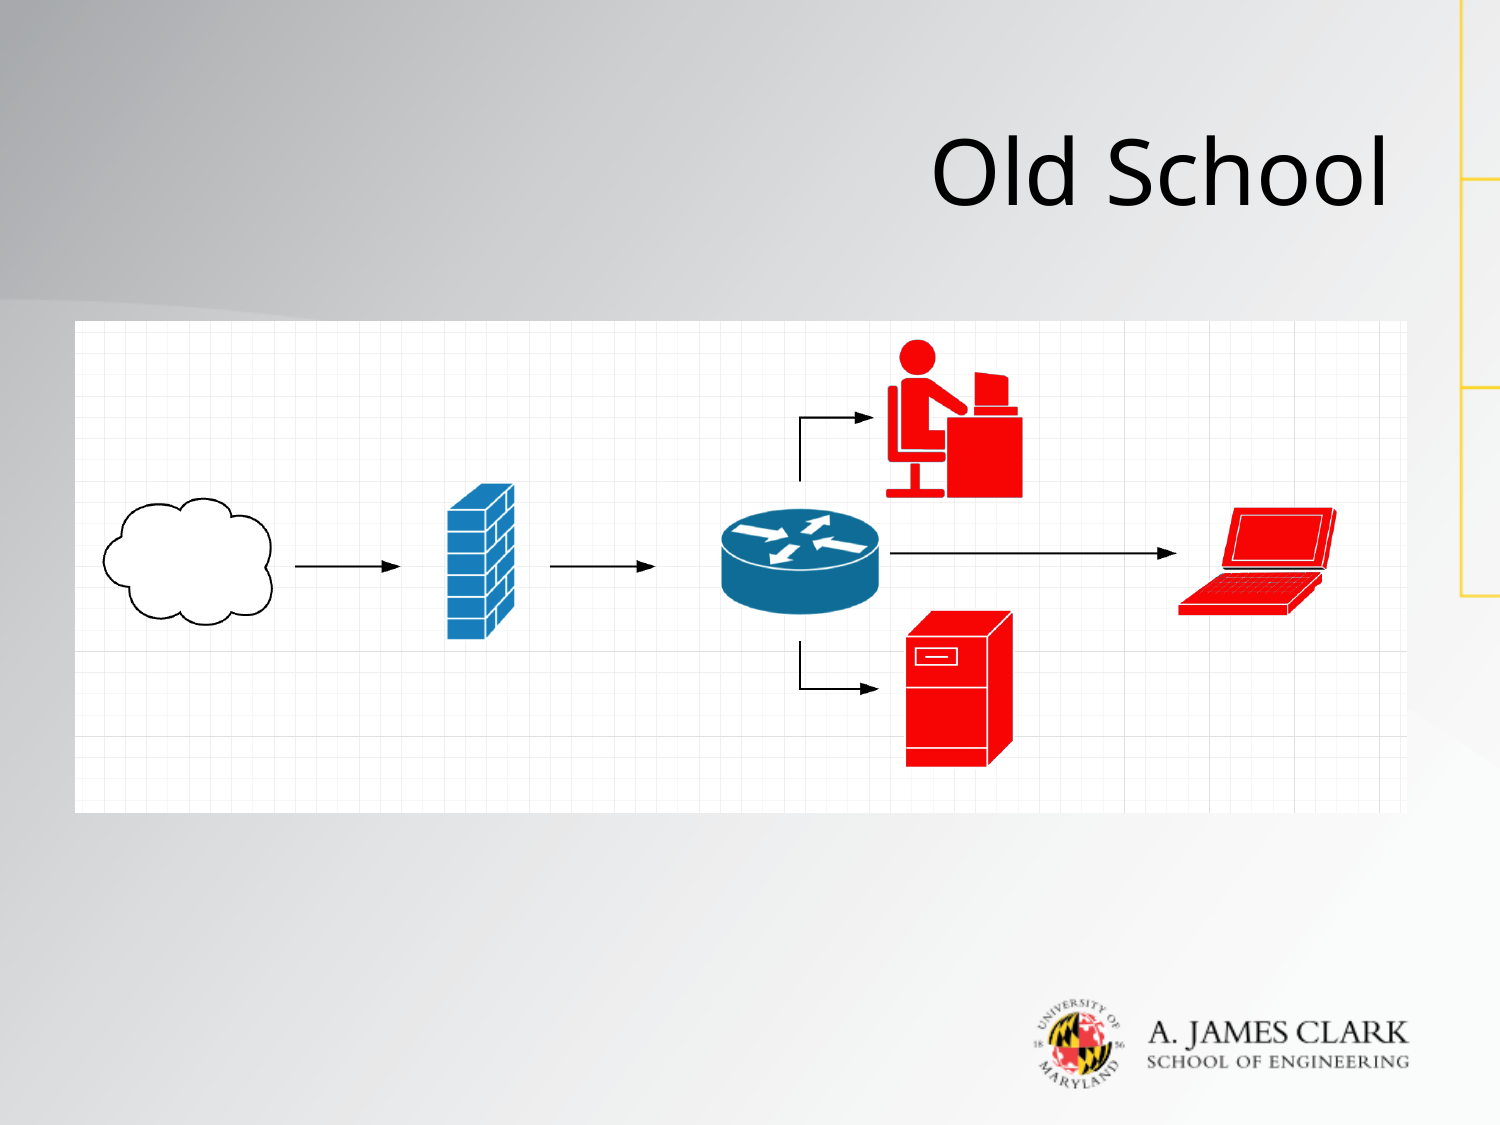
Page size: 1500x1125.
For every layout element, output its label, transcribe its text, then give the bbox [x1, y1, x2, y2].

title Old School [75, 45, 1407, 231]
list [74, 320, 1407, 813]
